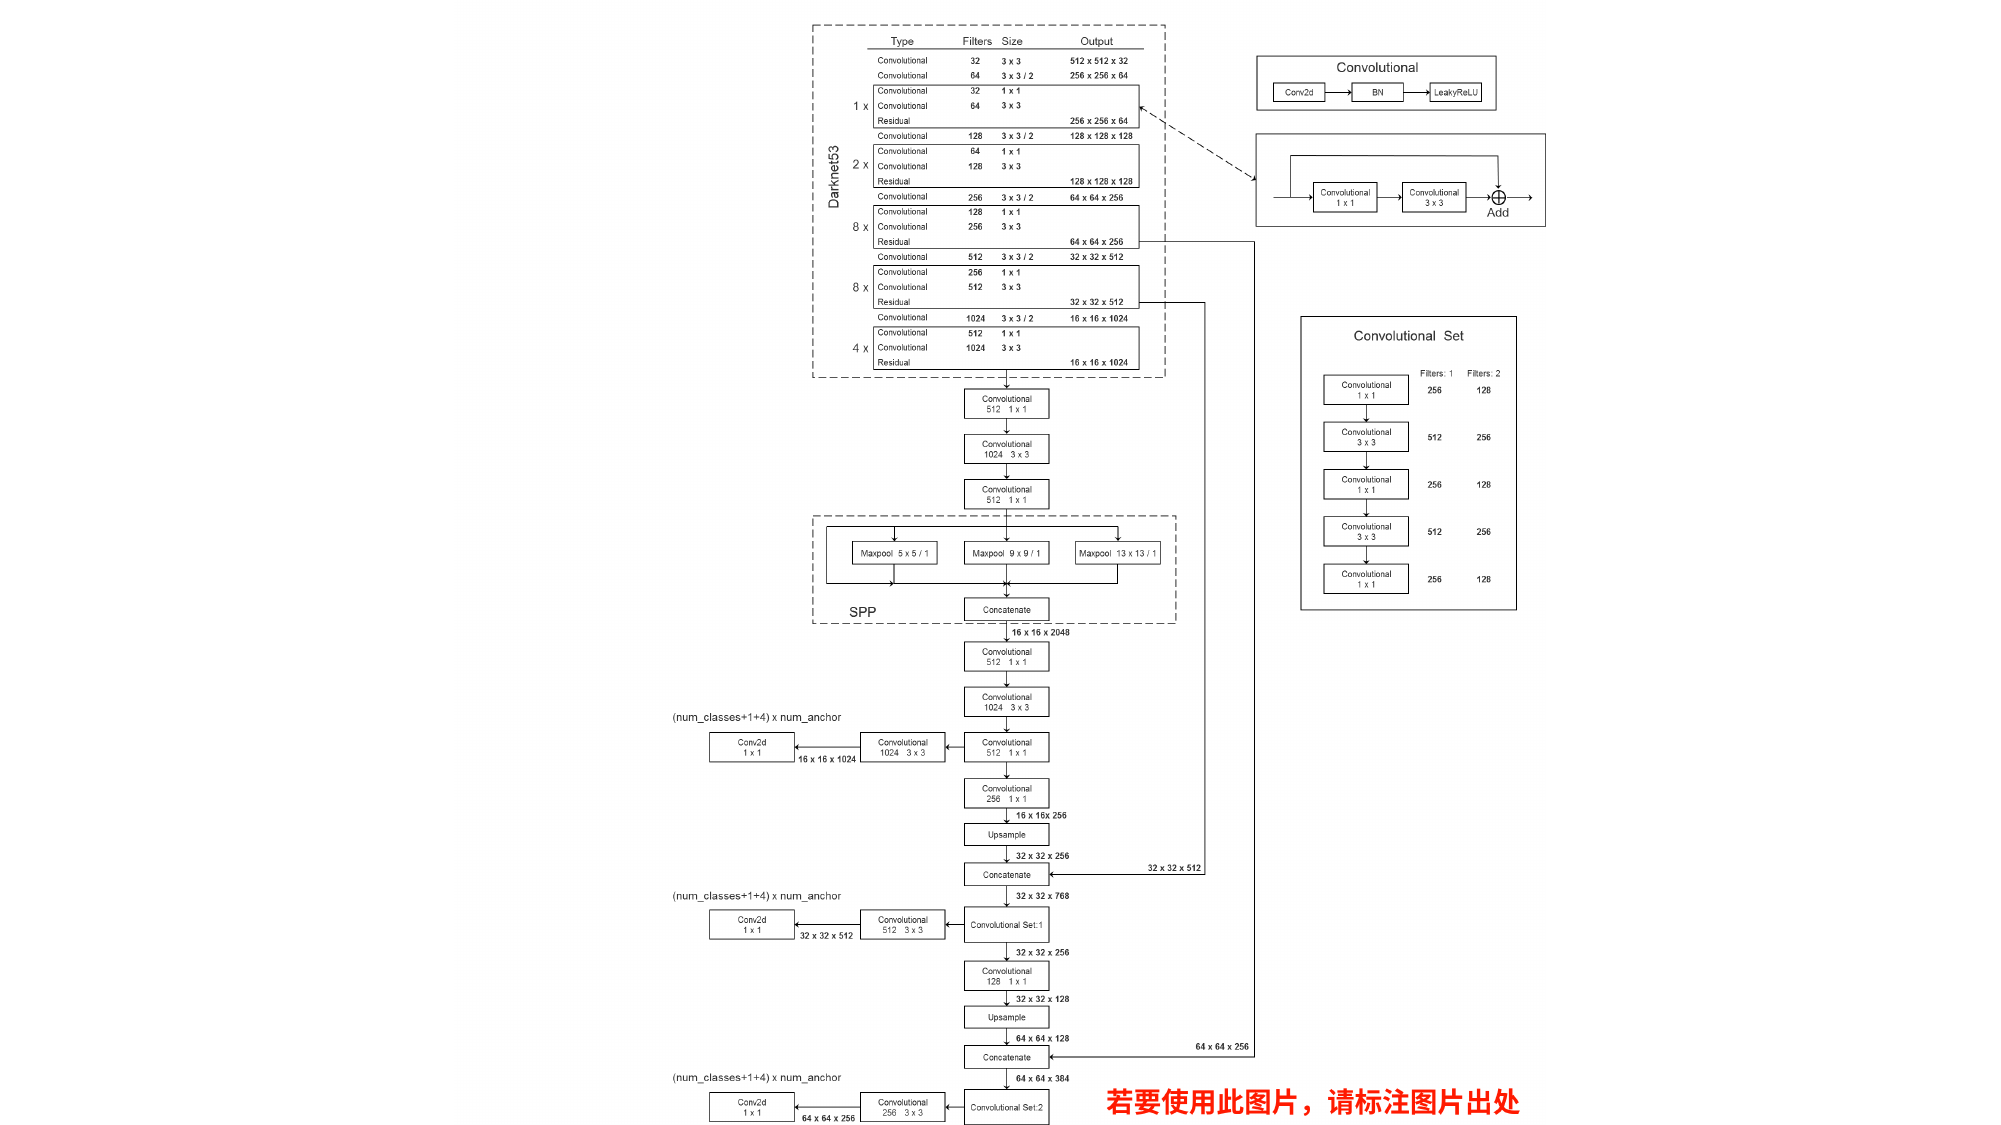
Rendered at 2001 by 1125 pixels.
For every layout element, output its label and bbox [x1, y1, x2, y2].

picture [454, 0, 1546, 1125]
